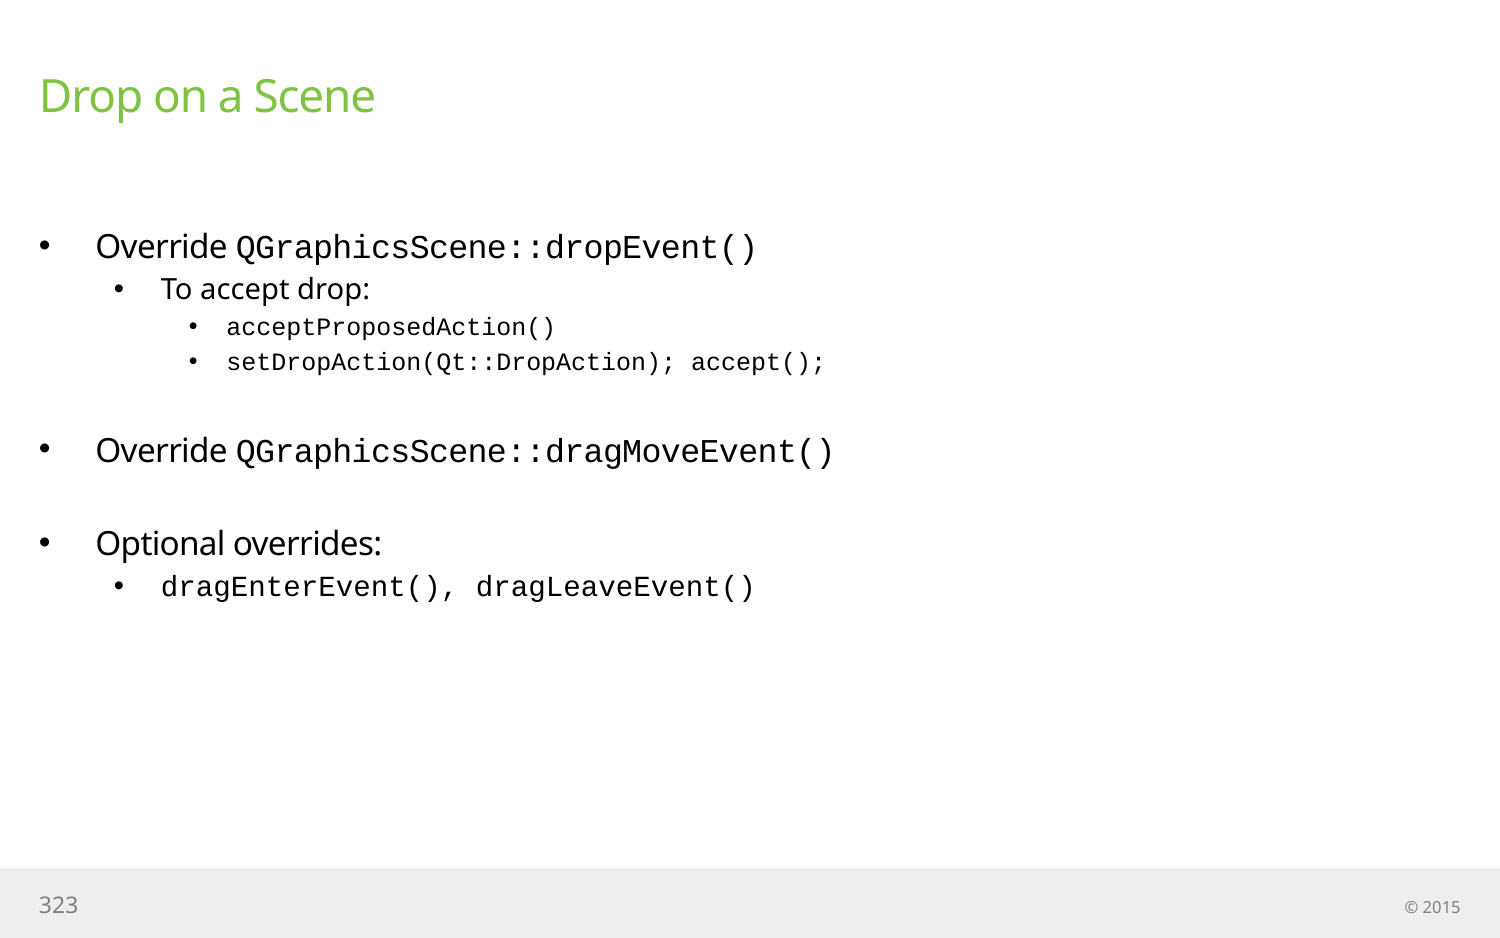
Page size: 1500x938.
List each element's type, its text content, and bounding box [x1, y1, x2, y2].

slide_number 323 [39, 892, 410, 921]
list Override QGraphicsScene::dropEvent() To accept drop: acceptProposedAction() setDropAction(Qt::DropAction); accept(); Override QGraphicsScene::dragMoveEvent() Optional overrides: dragEnterEvent(), dragLeaveEvent() [39, 224, 1471, 846]
title Drop on a Scene [39, 66, 1052, 195]
footer © 2015 [1188, 896, 1461, 917]
